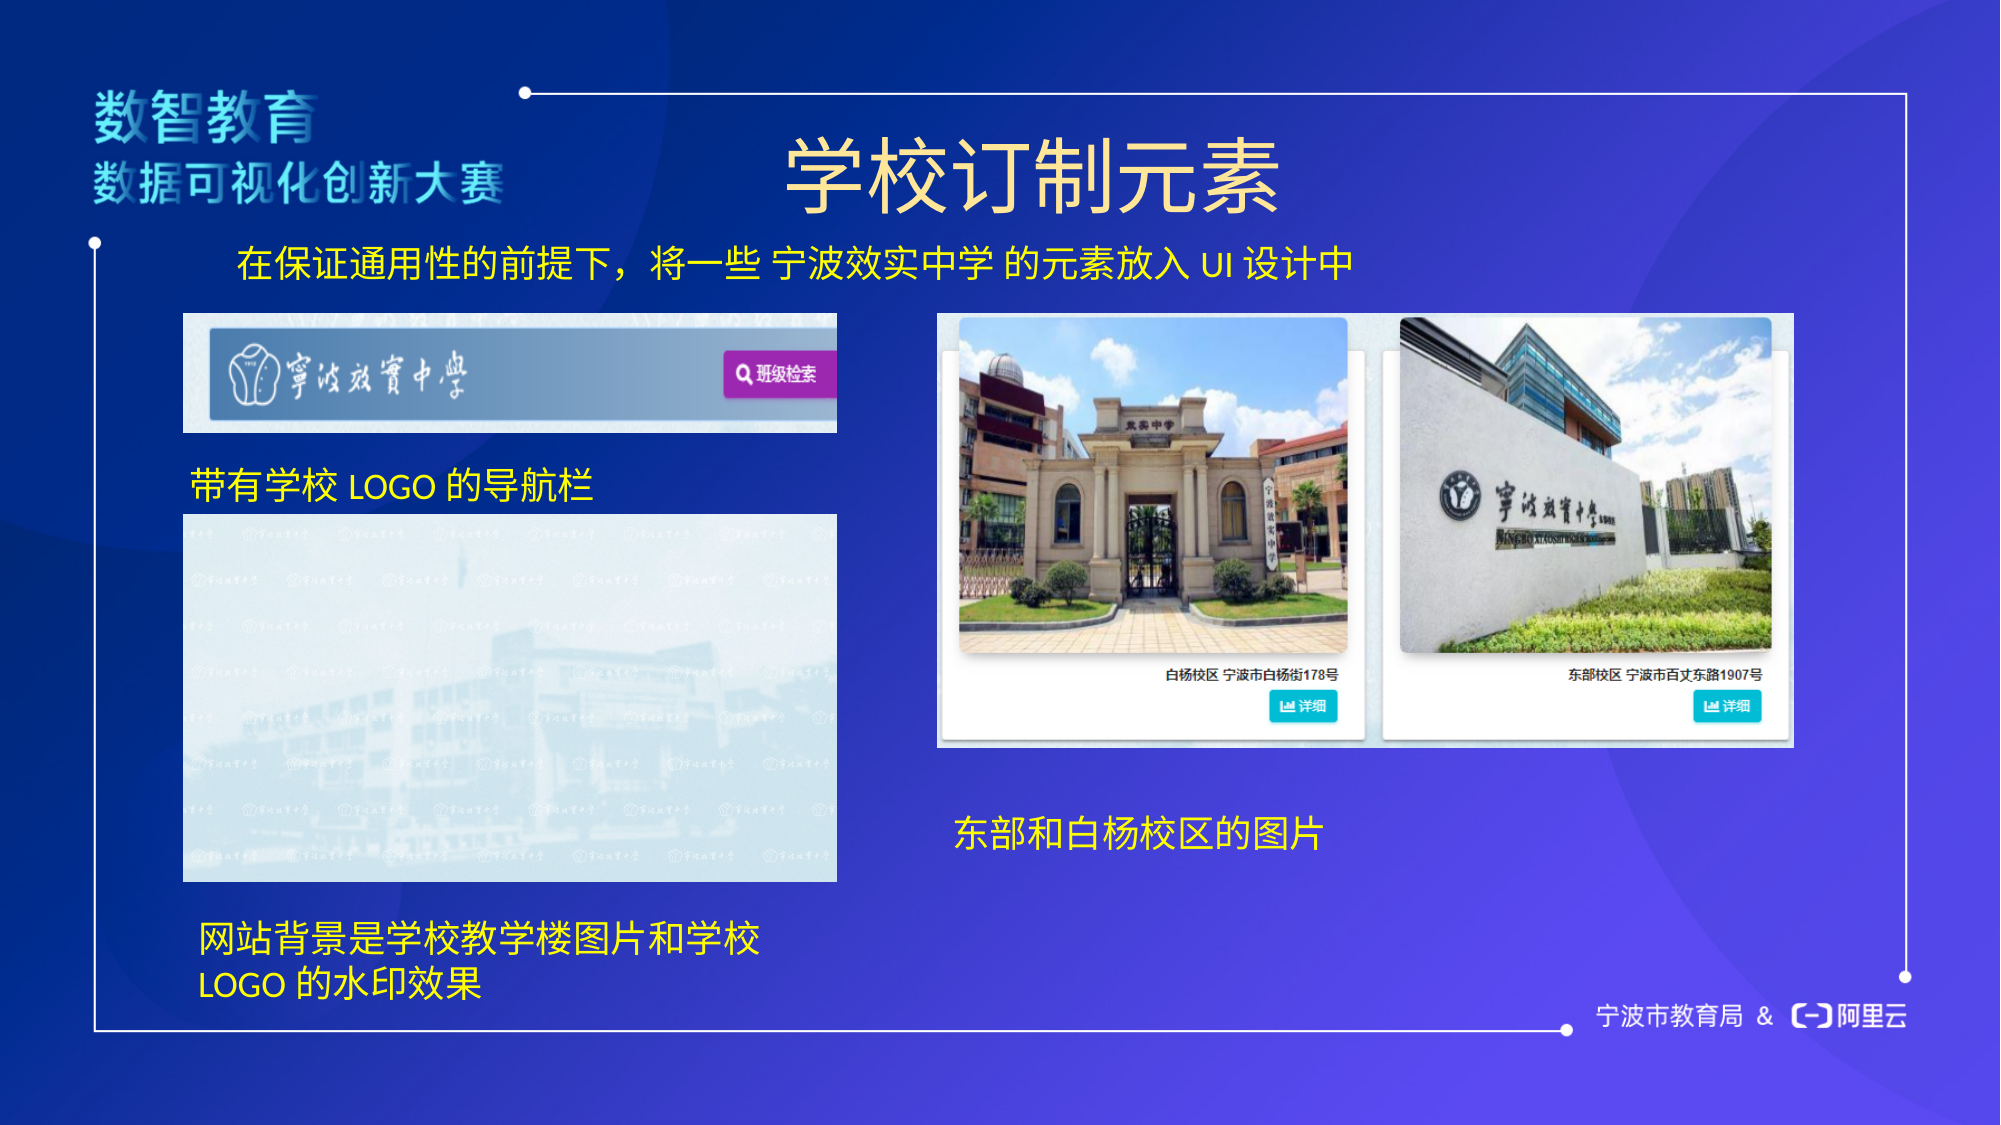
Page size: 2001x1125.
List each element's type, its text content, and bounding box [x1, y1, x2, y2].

text_box 网站背景是学校教学楼图片和学校LOGO的水印效果 [183, 908, 836, 1013]
text_box 东部和白杨校区的图片 [937, 802, 1794, 862]
text_box 带有学校LOGO的导航栏 [174, 454, 611, 514]
text_box 在保证通用性的前提下，将一些 宁波效实中学 的元素放入UI设计中 [222, 232, 1371, 293]
text_box 学校订制元素 [768, 117, 1519, 232]
picture [0, 0, 2000, 1125]
